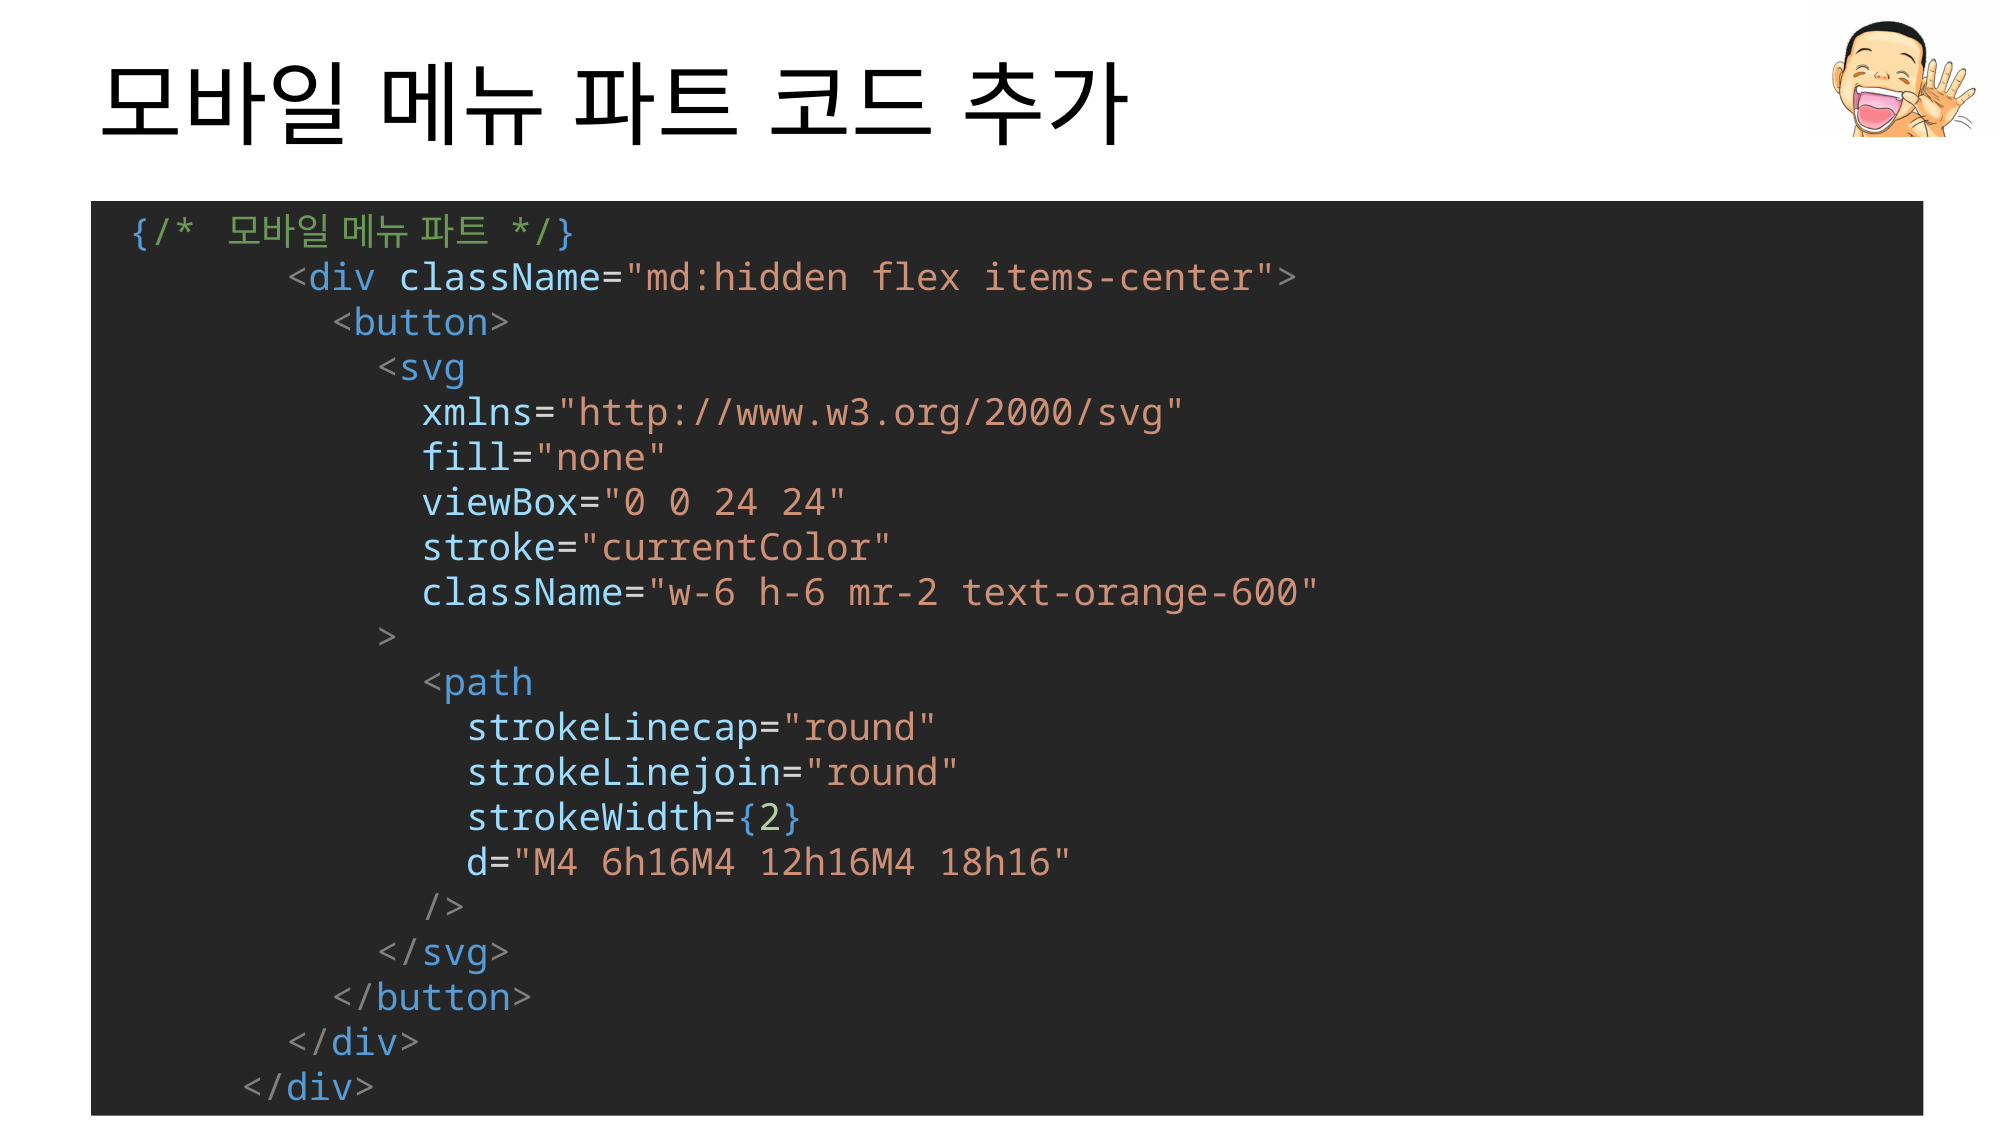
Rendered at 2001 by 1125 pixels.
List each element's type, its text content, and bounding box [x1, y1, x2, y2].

picture [1931, 0, 2000, 137]
title 모바일 메뉴 파트 코드 추가 [83, 0, 1931, 218]
text_box {/* 모바일 메뉴 파트 */} <div className="md:hidden flex items-center"> <button> <svg xmlns="http://www.w3.org/2000/svg" fill="none" viewBox="0 0 24 24" stroke="currentColor" className="w-6 h-6 mr-2 text-orange-600" > <path strokeLinecap="round" strokeLinejoin="round" strokeWidth={2} d="M4 6h16M4 12h16M4 18h16" /> </svg> </button> </div> </div> [91, 201, 1924, 1116]
